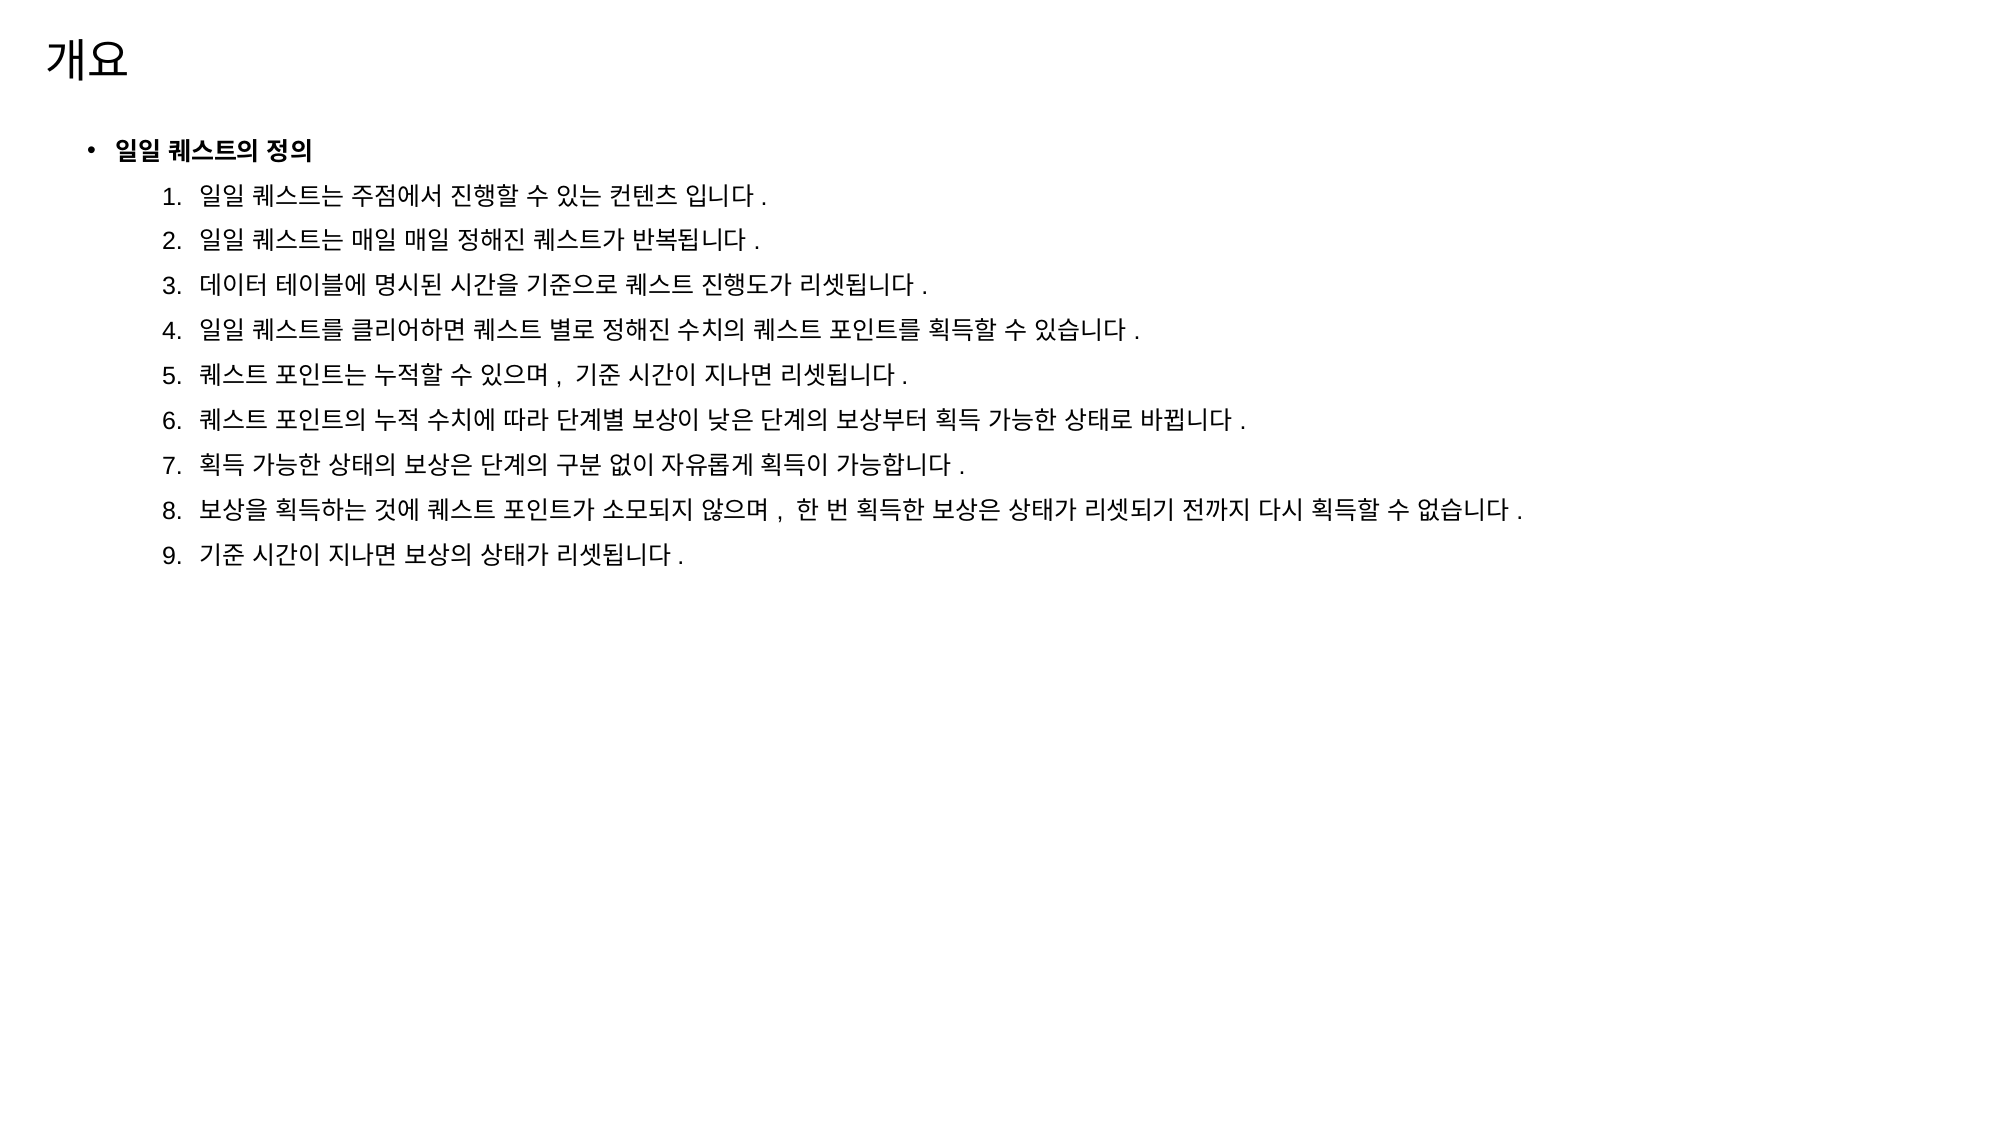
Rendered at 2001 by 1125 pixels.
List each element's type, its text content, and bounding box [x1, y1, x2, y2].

text_box 일일 퀘스트의 정의 일일 퀘스트는 주점에서 진행할 수 있는 컨텐츠 입니다. 일일 퀘스트는 매일 매일 정해진 퀘스트가 반복됩니다. 데이터 테이블에 명시된 시간을 기준으로 퀘스트 진행도가 리셋됩니다. 일일 퀘스트를 클리어하면 퀘스트 별로 정해진 수치의 퀘스트 포인트를 획득할 수 있습니다. 퀘스트 포인트는 누적할 수 있으며, 기준 시간이 지나면 리셋됩니다. 퀘스트 포인트의 누적 수치에 따라 단계별 보상이 낮은 단계의 보상부터 획득 가능한 상태로 바뀝니다. 획득 가능한 상태의 보상은 단계의 구분 없이 자유롭게 획득이 가능합니다. 보상을 획득하는 것에 퀘스트 포인트가 소모되지 않으며, 한 번 획득한 보상은 상태가 리셋되기 전까지 다시 획득할 수 없습니다. 기준 시간이 지나면 보상의 상태가 리셋됩니다. [72, 112, 1877, 583]
text_box 개요 [30, 23, 833, 85]
